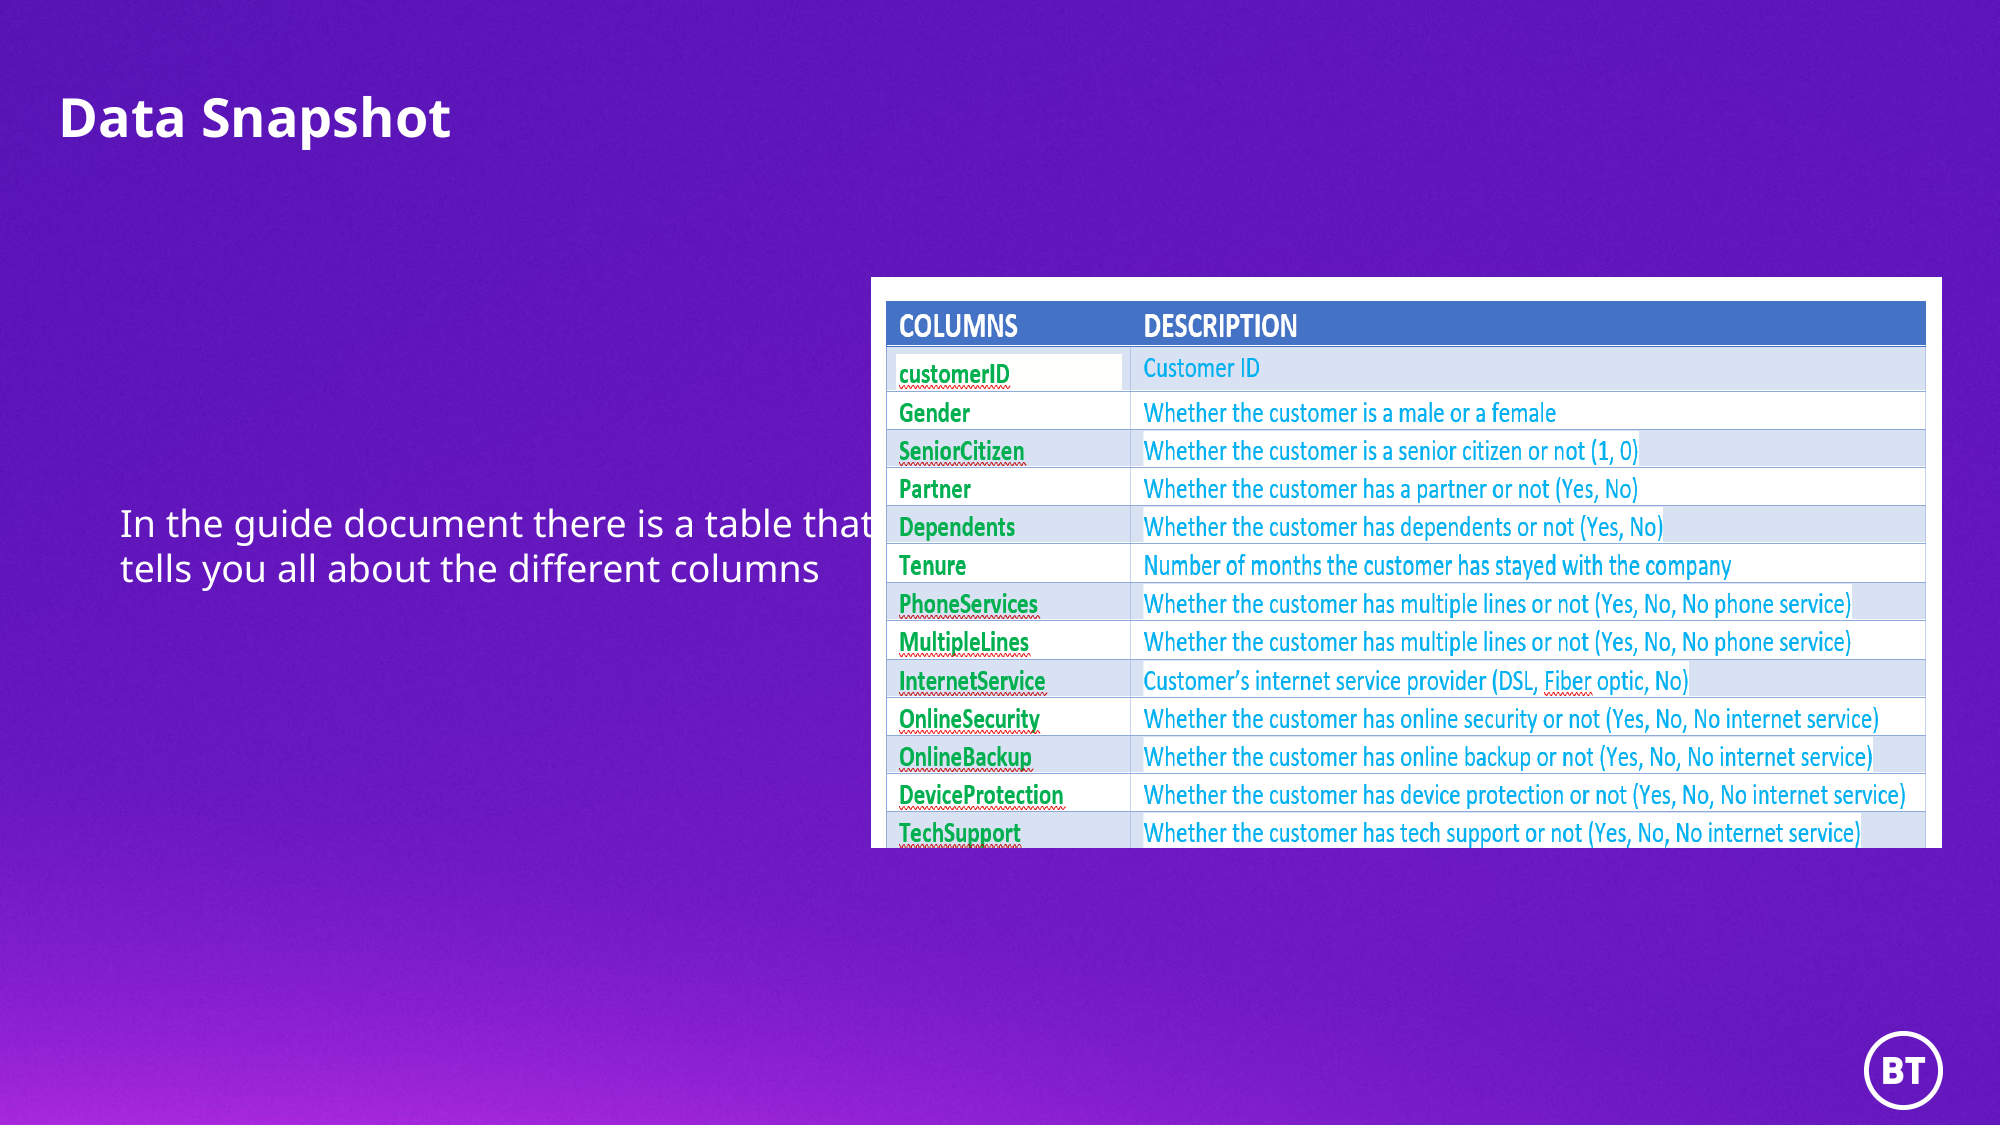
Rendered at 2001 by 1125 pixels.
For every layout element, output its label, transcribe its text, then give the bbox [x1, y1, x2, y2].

picture [0, 0, 2000, 1125]
title Data Snapshot [58, 90, 1295, 358]
text_box In the guide document there is a table that tells you all about the different columns [105, 493, 865, 598]
